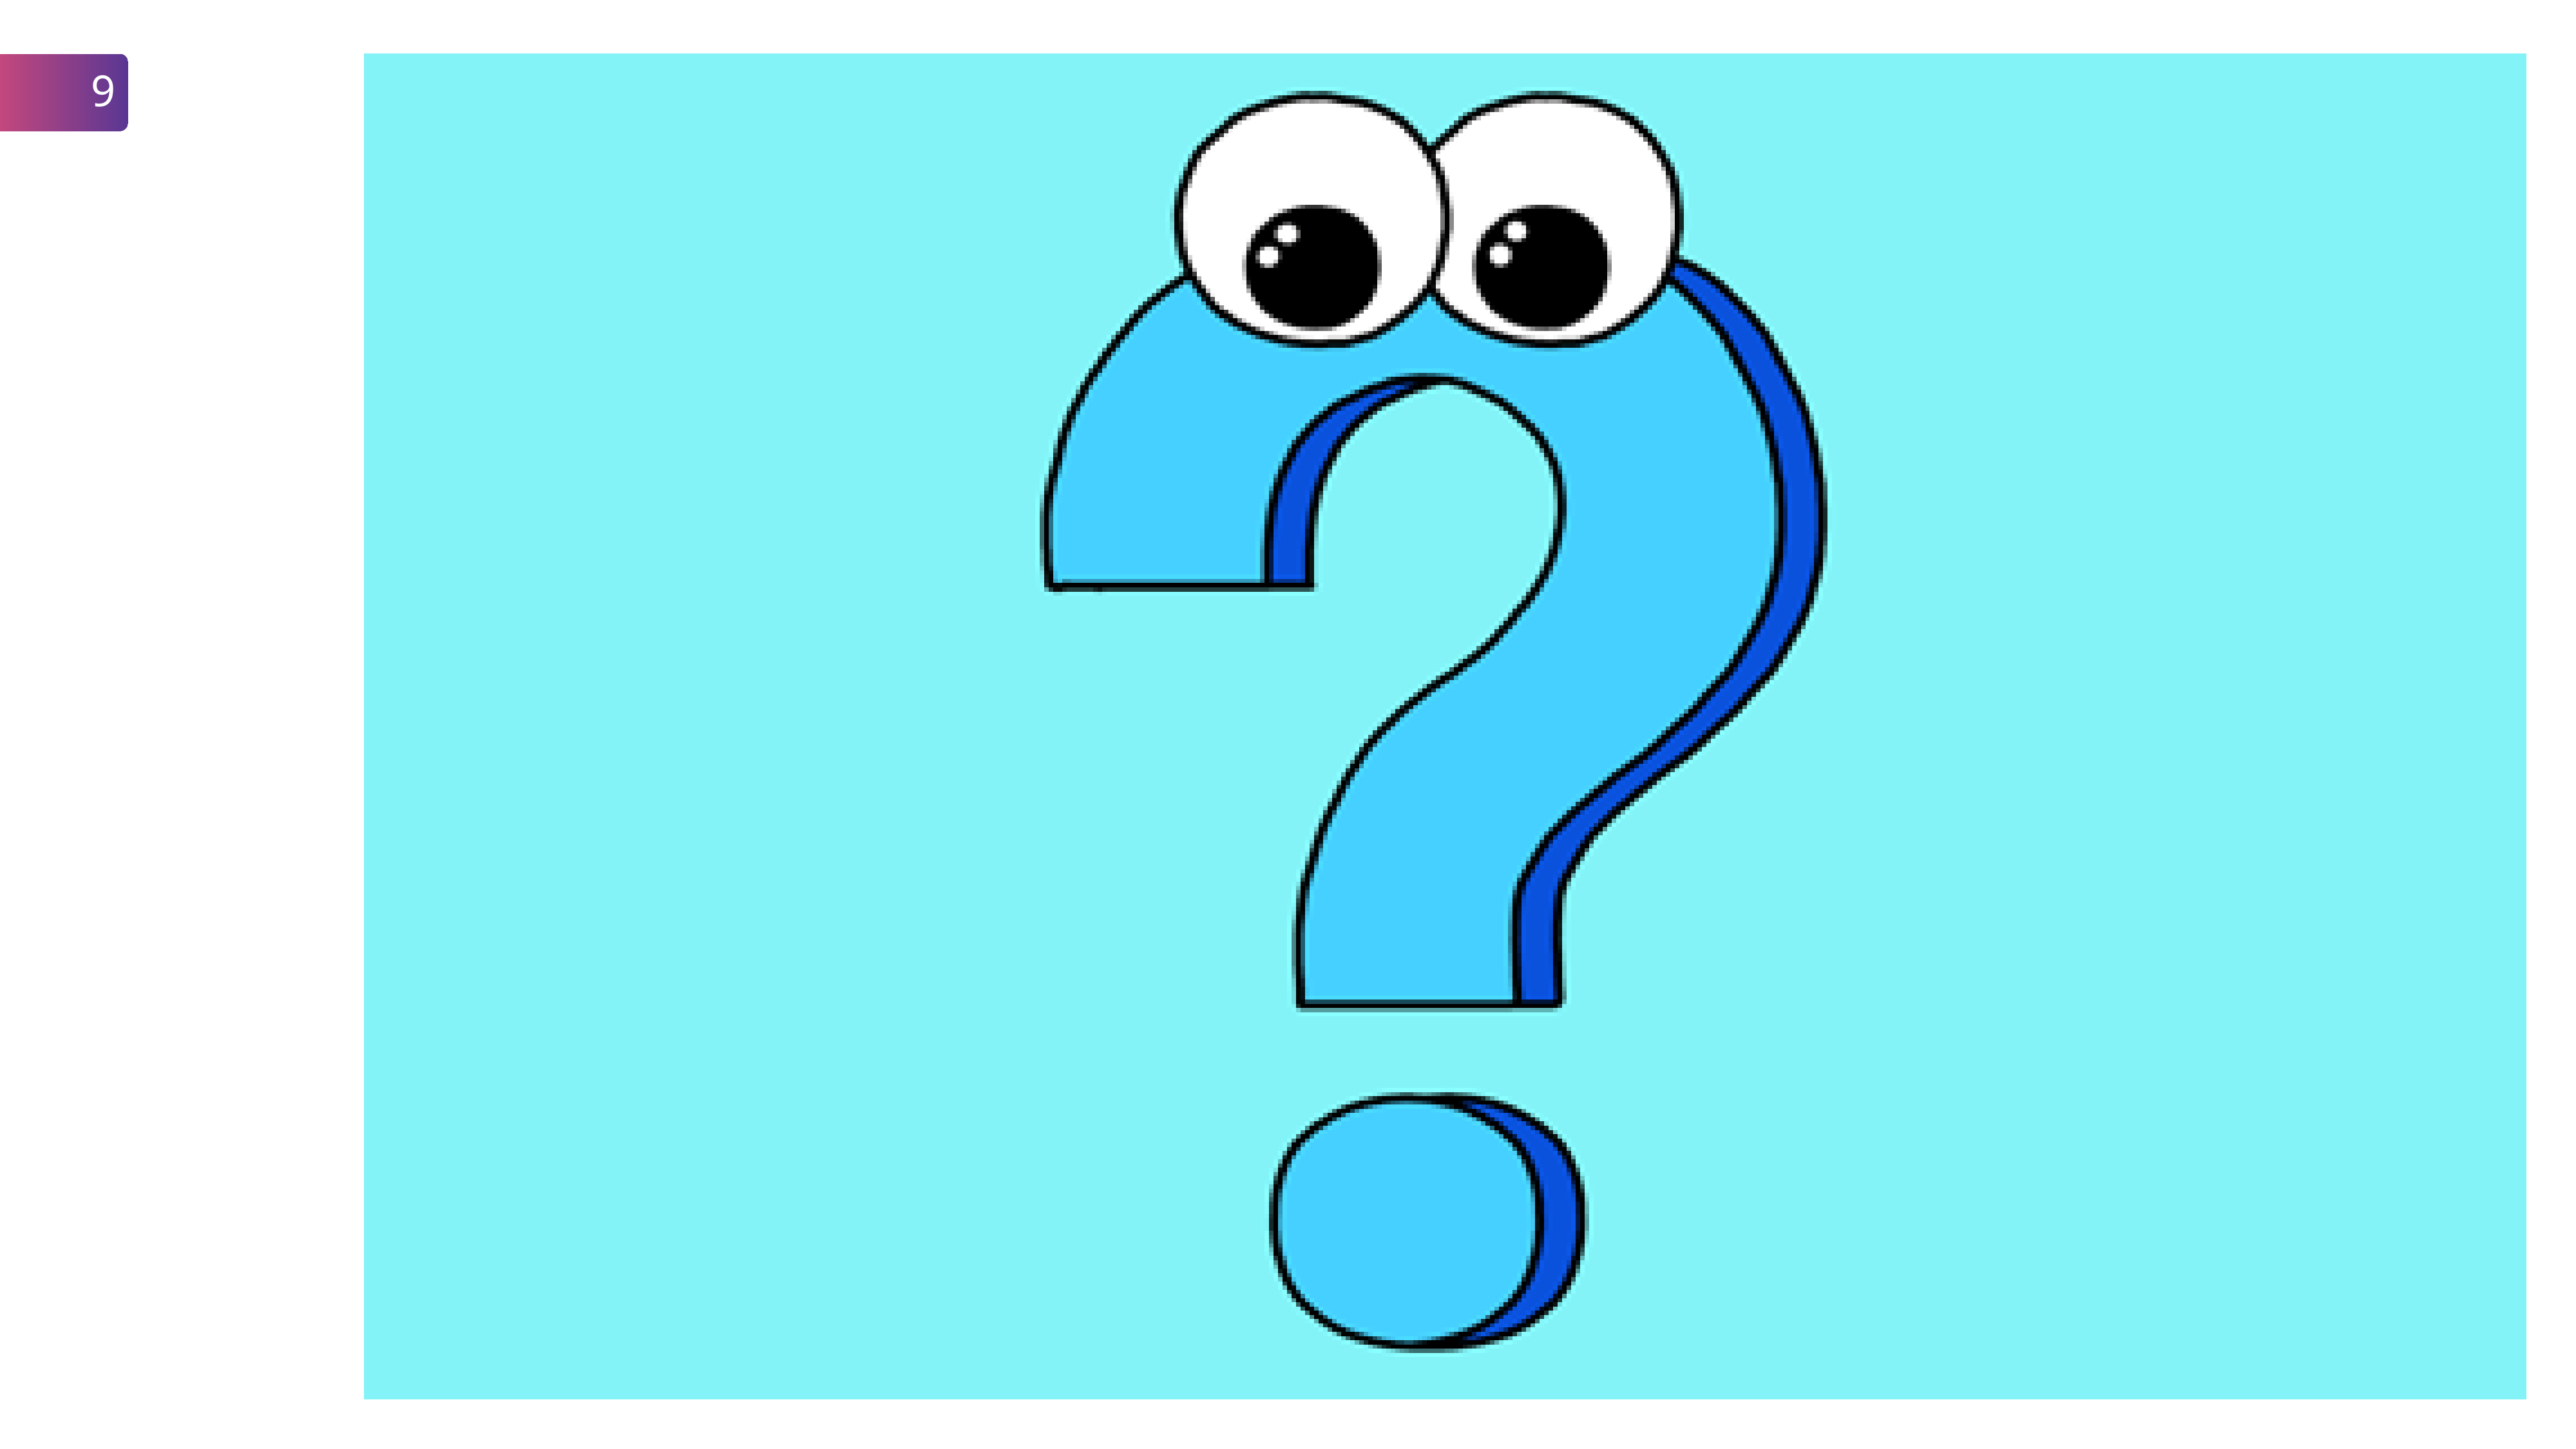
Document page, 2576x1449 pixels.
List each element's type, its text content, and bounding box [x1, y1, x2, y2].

slide_number 9 [0, 53, 129, 131]
picture [364, 53, 2526, 1399]
